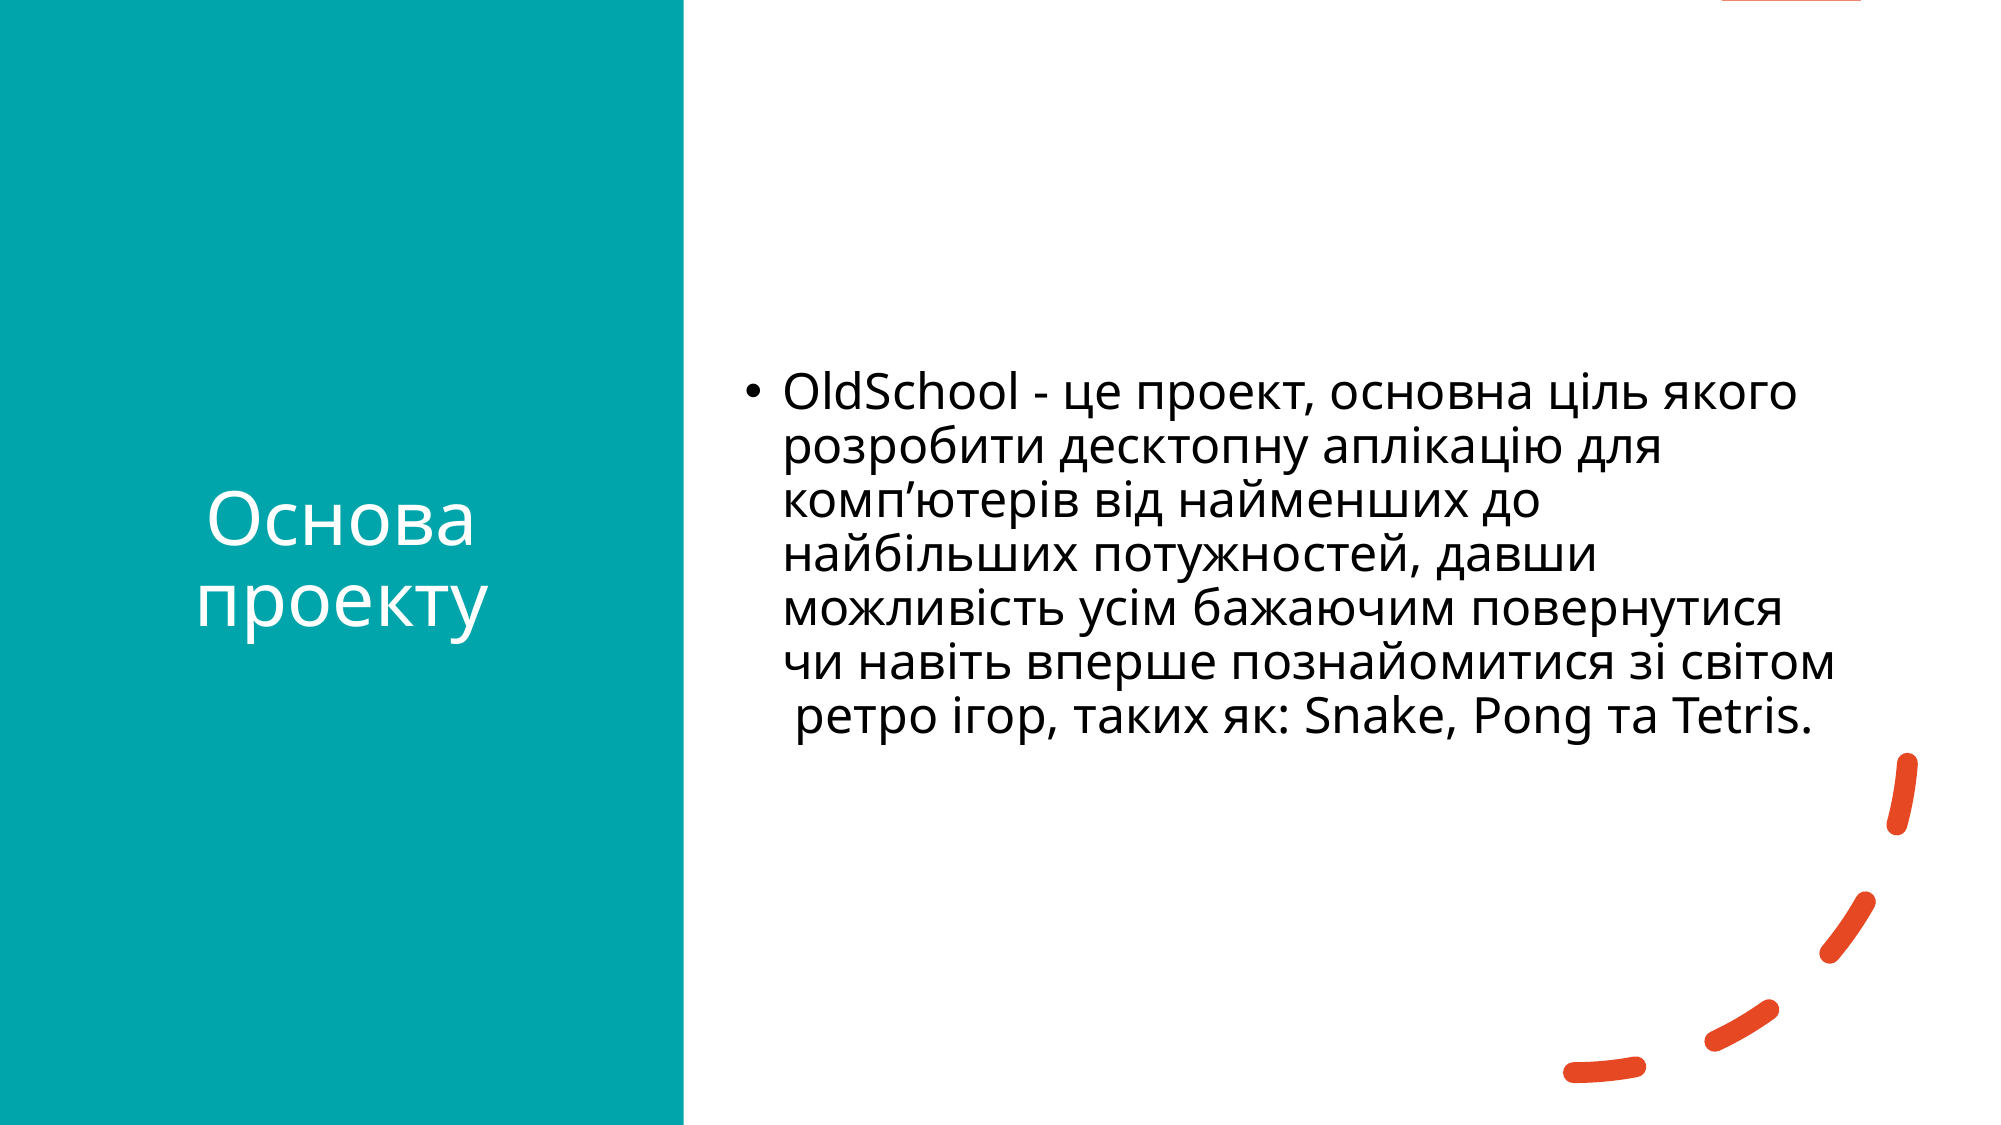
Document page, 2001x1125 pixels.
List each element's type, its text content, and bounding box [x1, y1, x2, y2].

title Основа проекту [79, 103, 605, 1021]
text_box [685, 0, 2000, 1125]
text_box [1572, 737, 1909, 1074]
text_box [0, 0, 685, 1125]
list OldSchool - це проект, основна ціль якого розробити десктопну аплікацію для компʼютерів від найменших до найбільших потужностей, давши можливість усім бажаючим повернутися чи навіть вперше познайомитися зі світом ретро ігор, таких як: Snake, Pong та Tetris. [729, 97, 1863, 1014]
